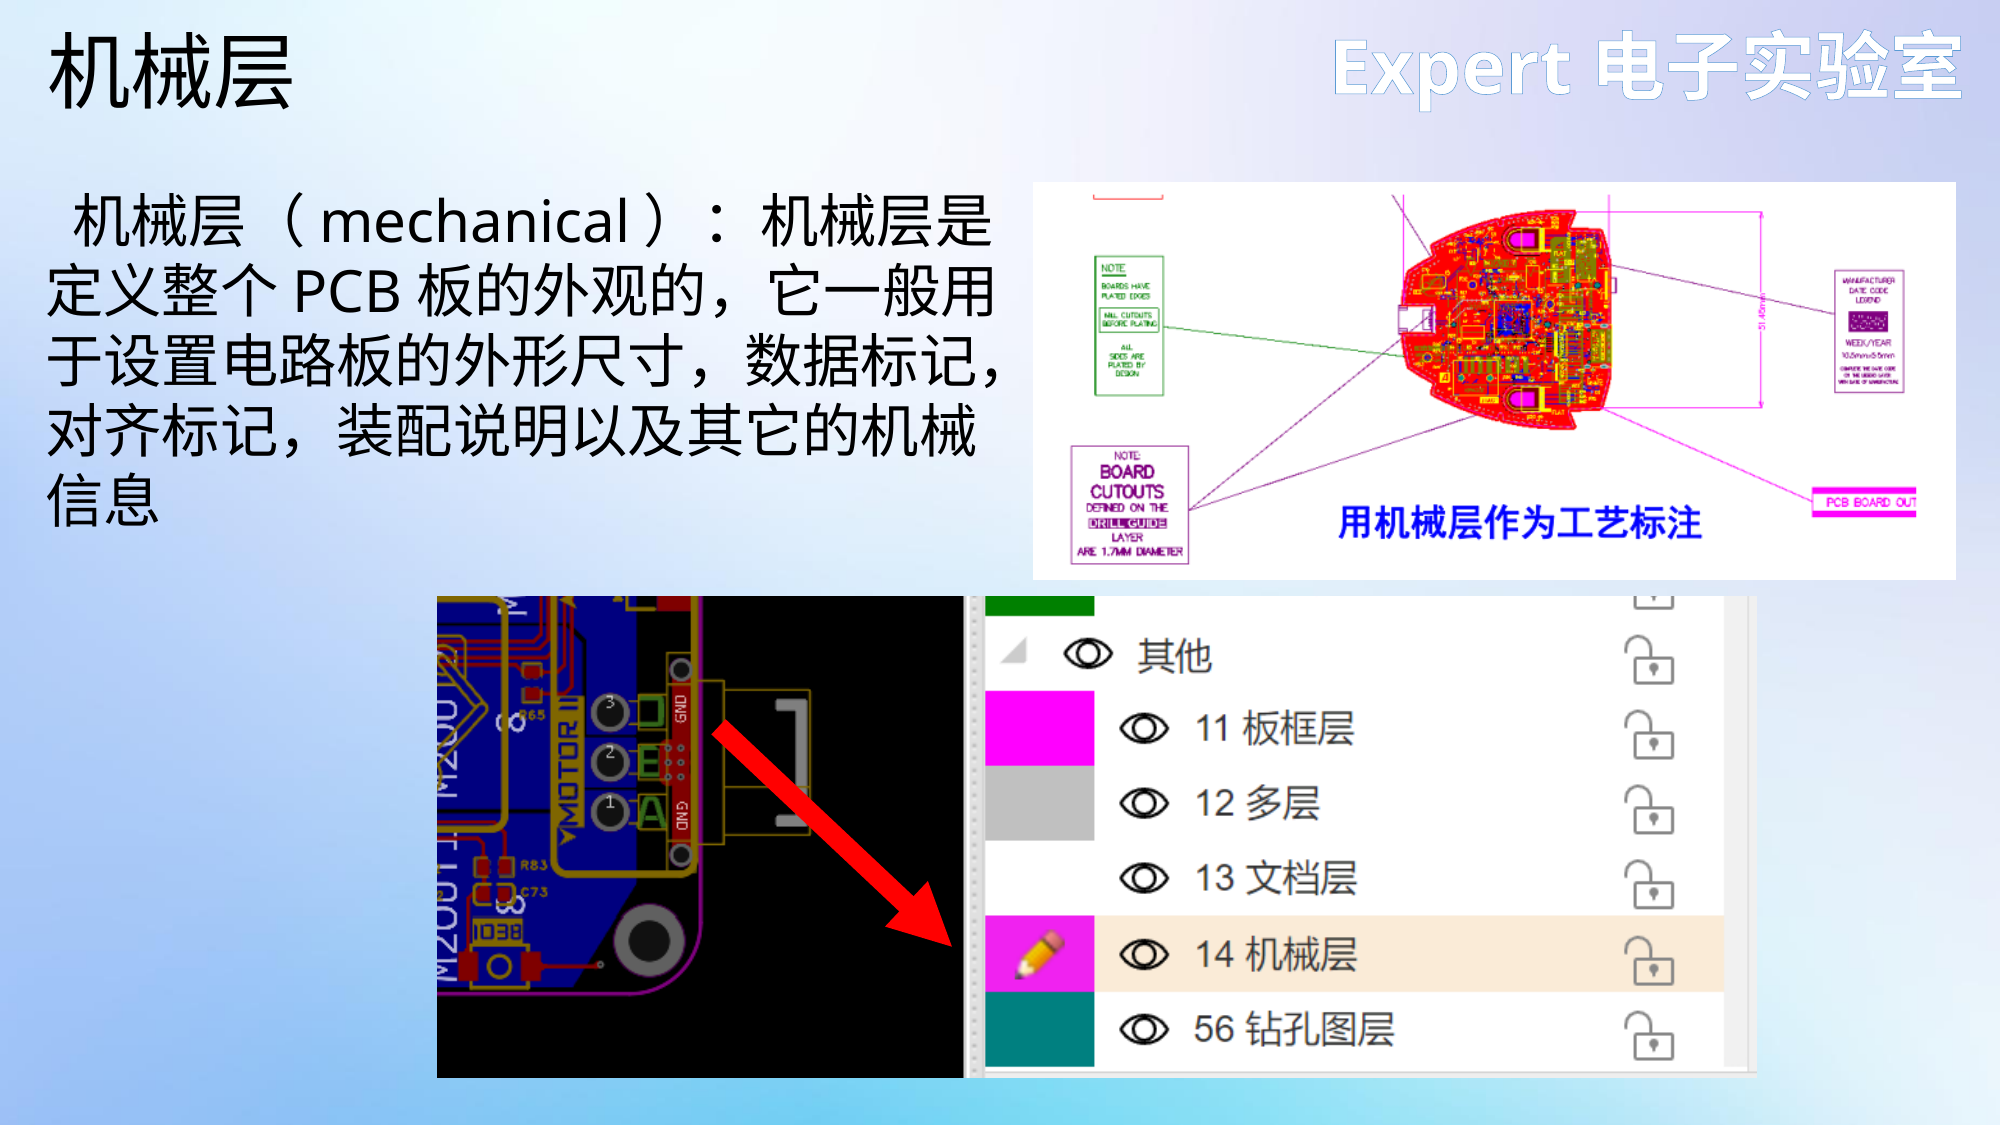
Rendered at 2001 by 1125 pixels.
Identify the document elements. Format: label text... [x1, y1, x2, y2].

text_box 机械层 [32, 12, 312, 127]
text_box 机械层（mechanical）：机械层是定义整个PCB板的外观的，它一般用于设置电路板的外形尺寸，数据标记，对齐标记，装配说明以及其它的机械信息 [30, 176, 1034, 542]
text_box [718, 726, 953, 947]
picture [0, 0, 2000, 1125]
